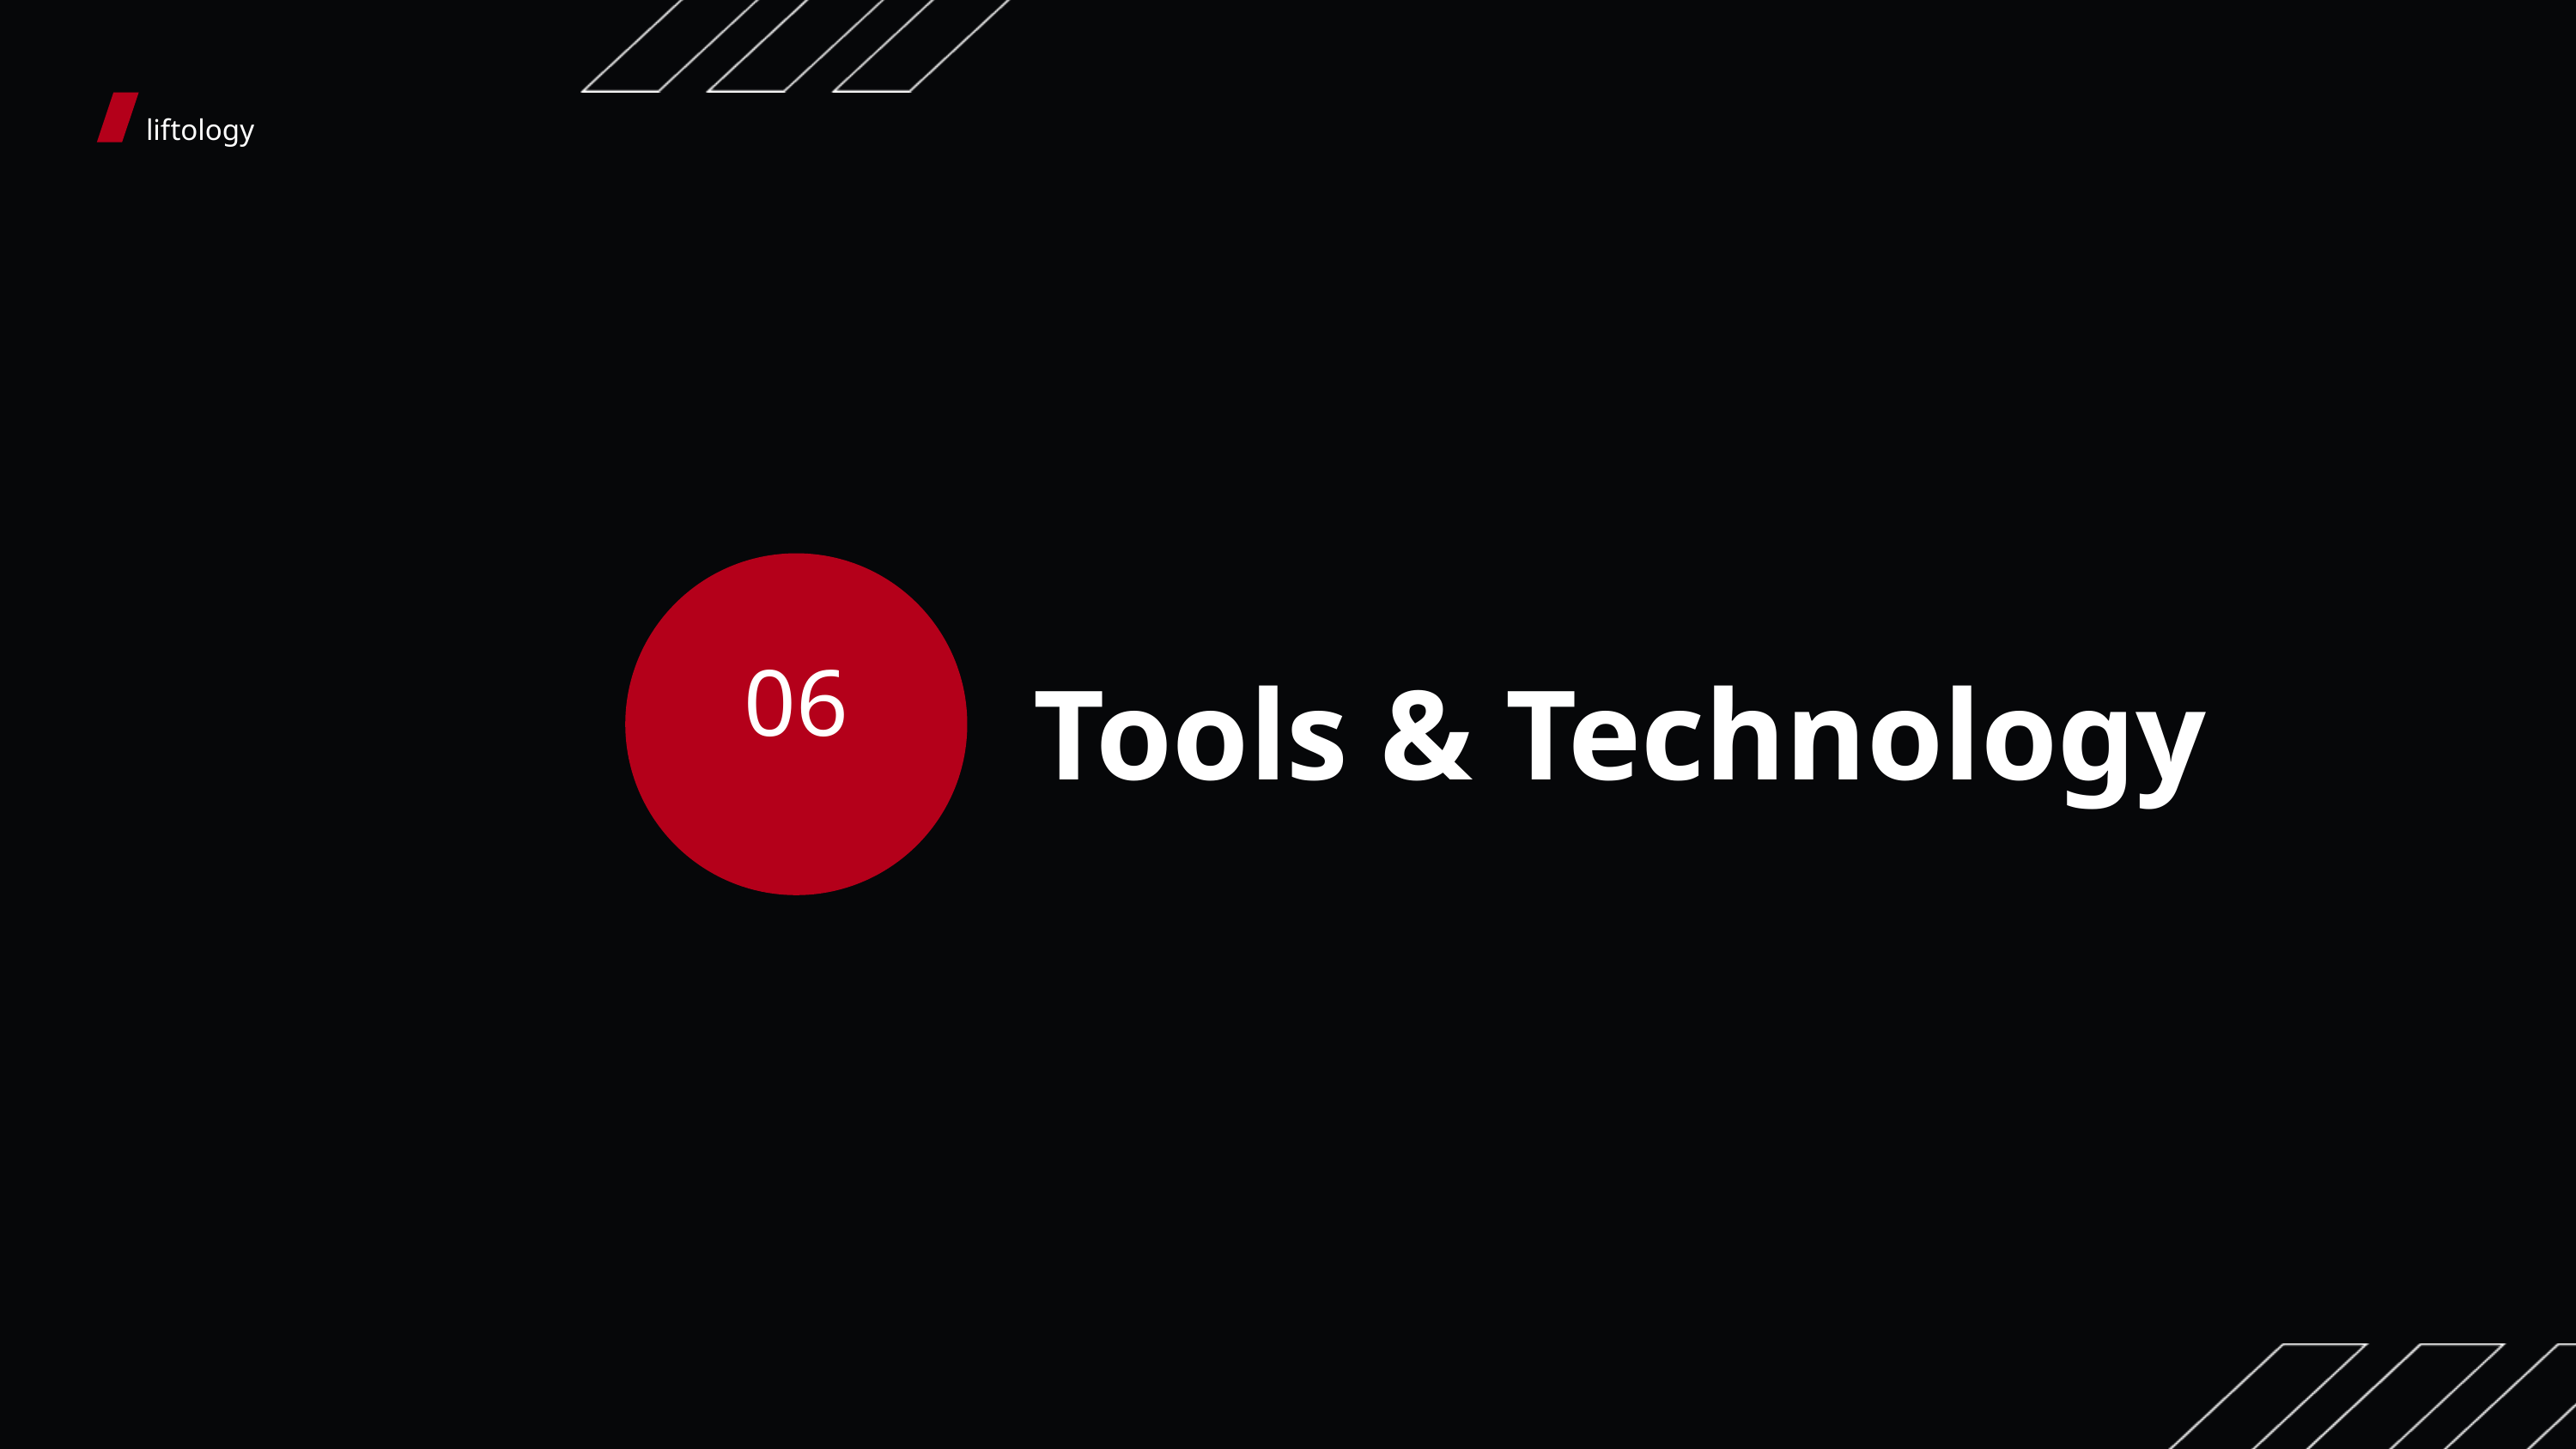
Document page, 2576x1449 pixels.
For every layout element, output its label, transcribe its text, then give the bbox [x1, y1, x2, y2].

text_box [96, 92, 139, 142]
text_box Tools & Technology [1033, 632, 2432, 805]
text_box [624, 553, 968, 896]
text_box [2148, 1343, 2576, 1449]
text_box liftology [146, 106, 442, 147]
text_box [580, 0, 1035, 93]
